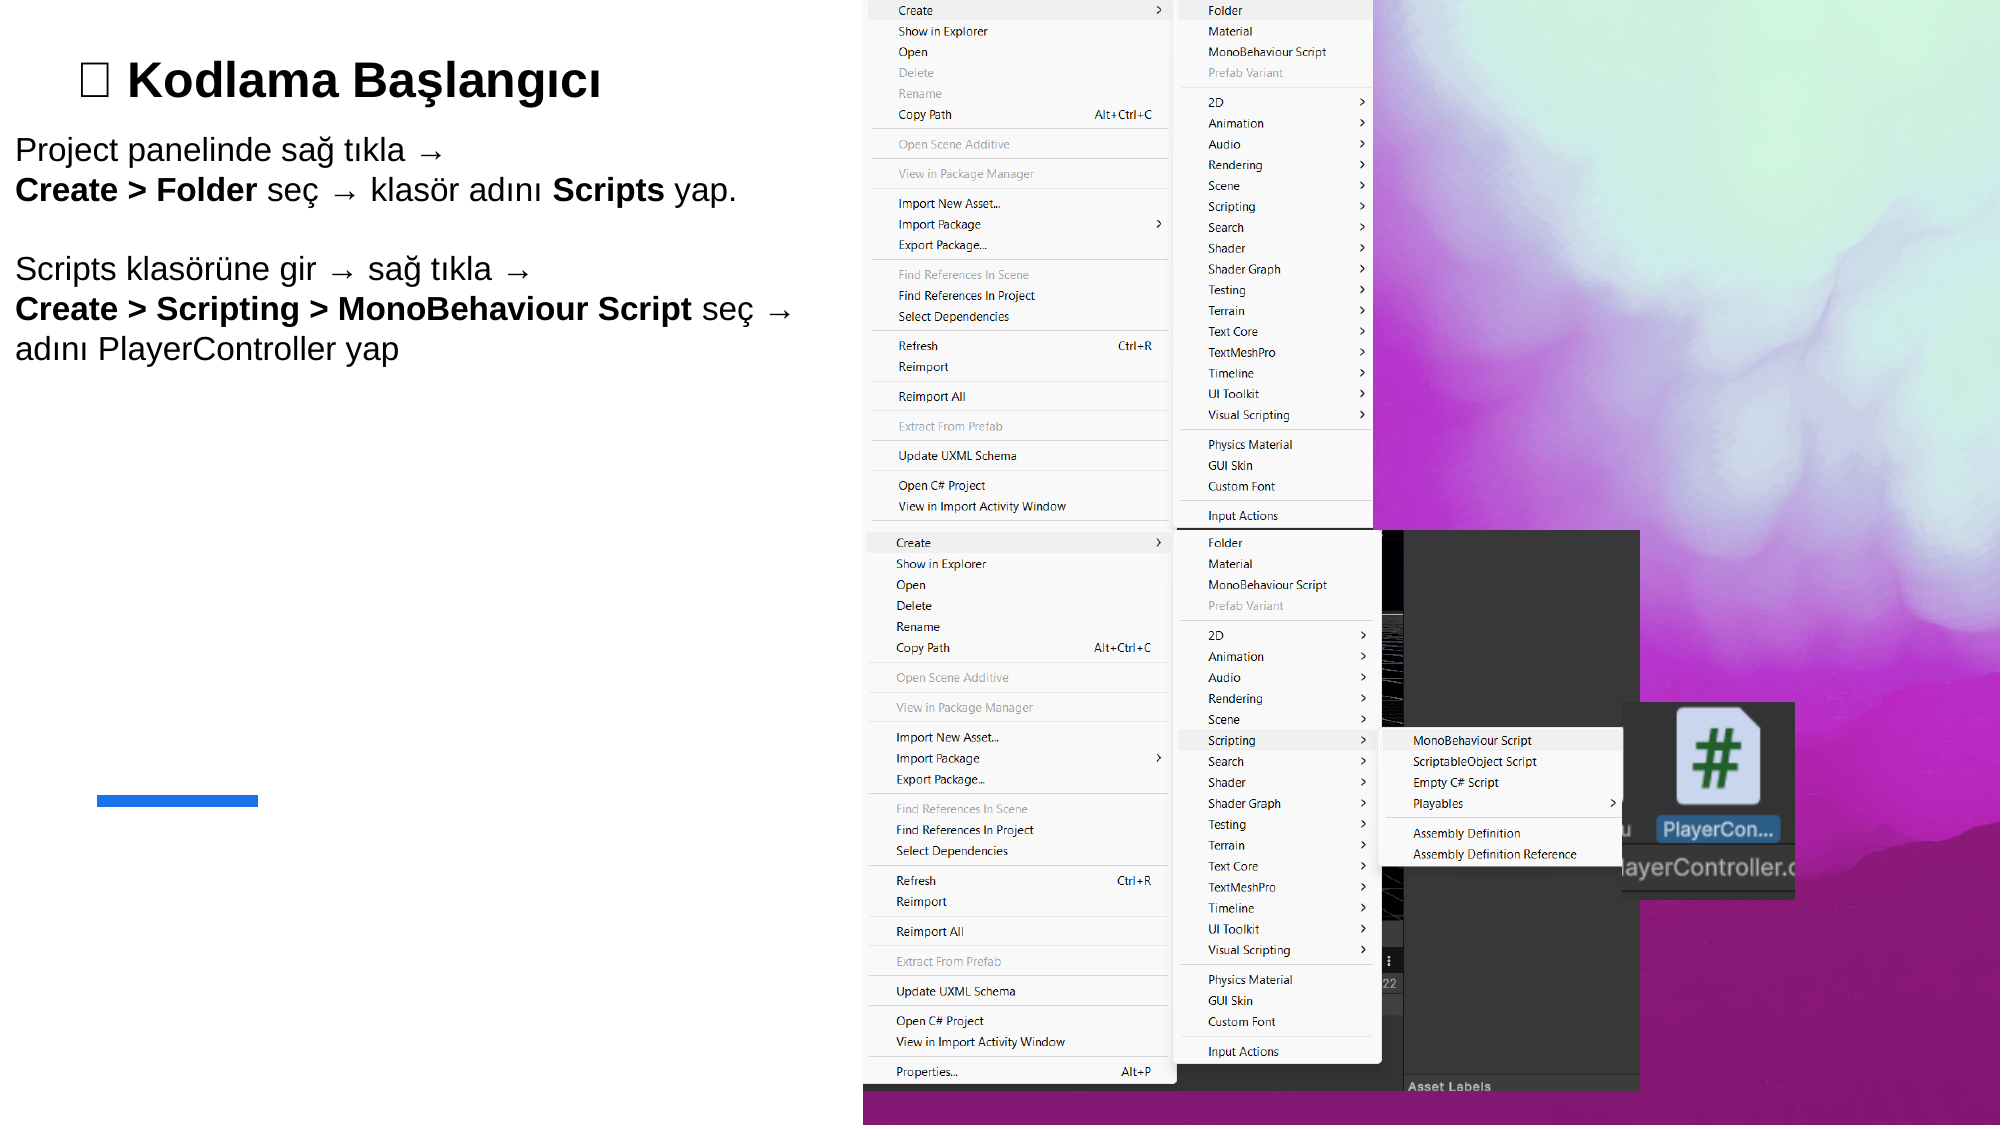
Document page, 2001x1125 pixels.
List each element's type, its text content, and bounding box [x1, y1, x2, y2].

text_box [0, 0, 862, 1125]
text_box Project panelinde sağ tıkla → Create > Folder seç → klasör adını Scripts yap. Scripts klasörüne gir → sağ tıkla → Create > Scripting > MonoBehaviour Script seç → adını PlayerController yap [7, 120, 856, 375]
title 🧠 Kodlama Başlangıcı [68, 46, 795, 120]
picture [862, 0, 2000, 1125]
